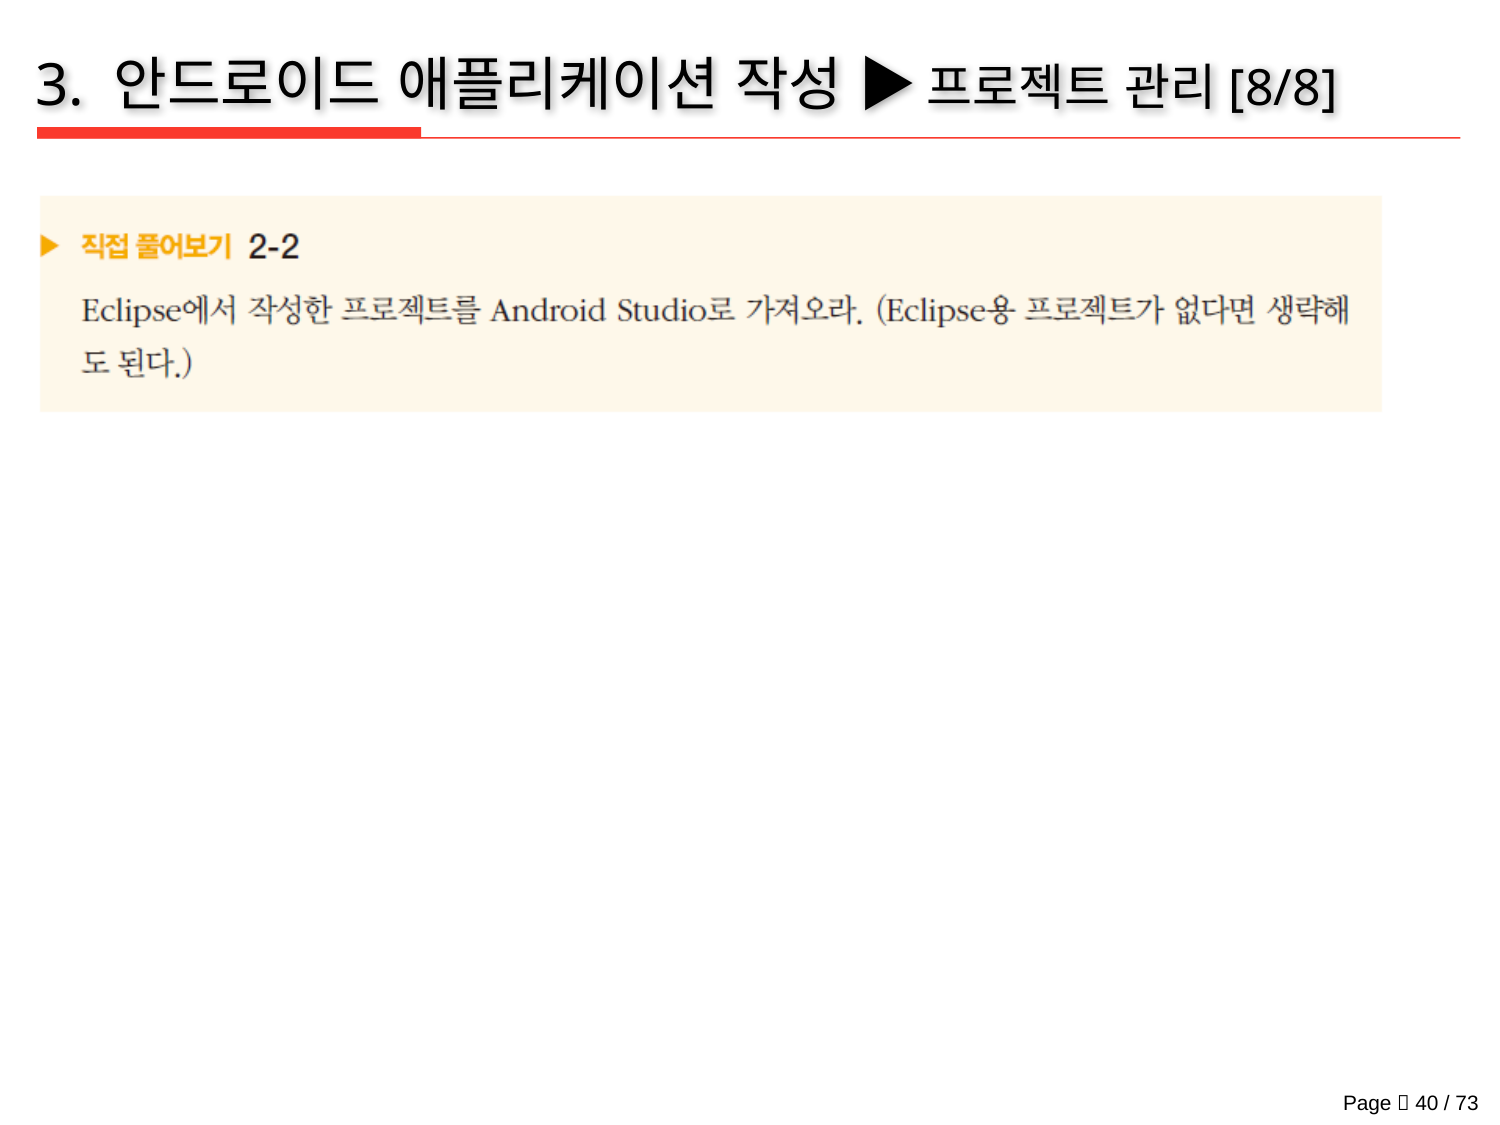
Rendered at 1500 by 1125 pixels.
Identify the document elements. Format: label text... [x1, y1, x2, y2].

title 3. 안드로이드 애플리케이션 작성 ▶ 프로젝트 관리[8/8] [35, 47, 1500, 142]
picture [31, 192, 1390, 420]
